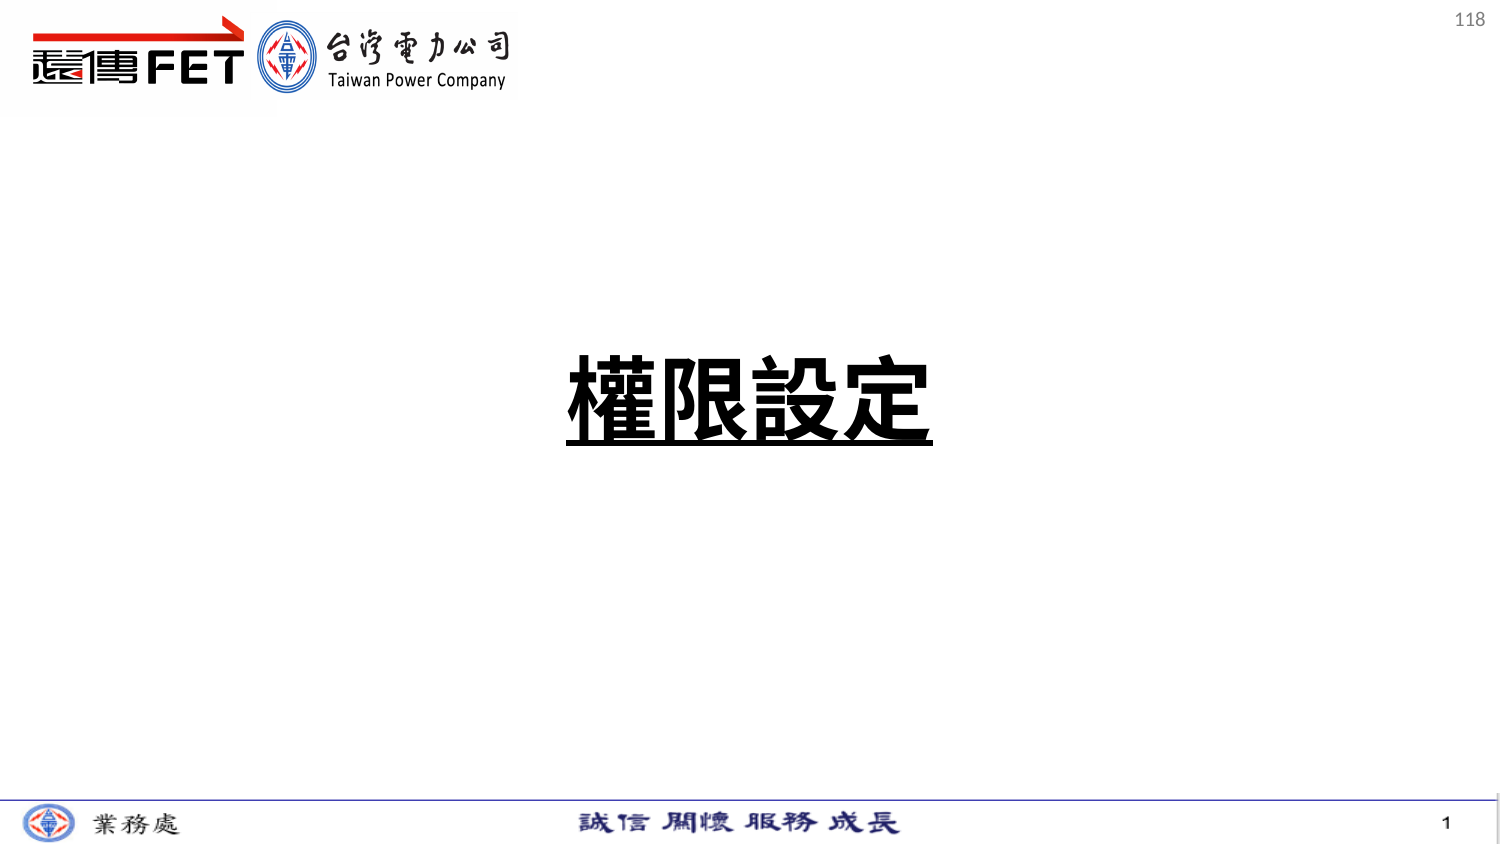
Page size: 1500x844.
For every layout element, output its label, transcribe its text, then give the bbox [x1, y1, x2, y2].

picture [0, 0, 519, 117]
text_box 權限設定 [421, 334, 1079, 466]
picture [0, 793, 1500, 844]
